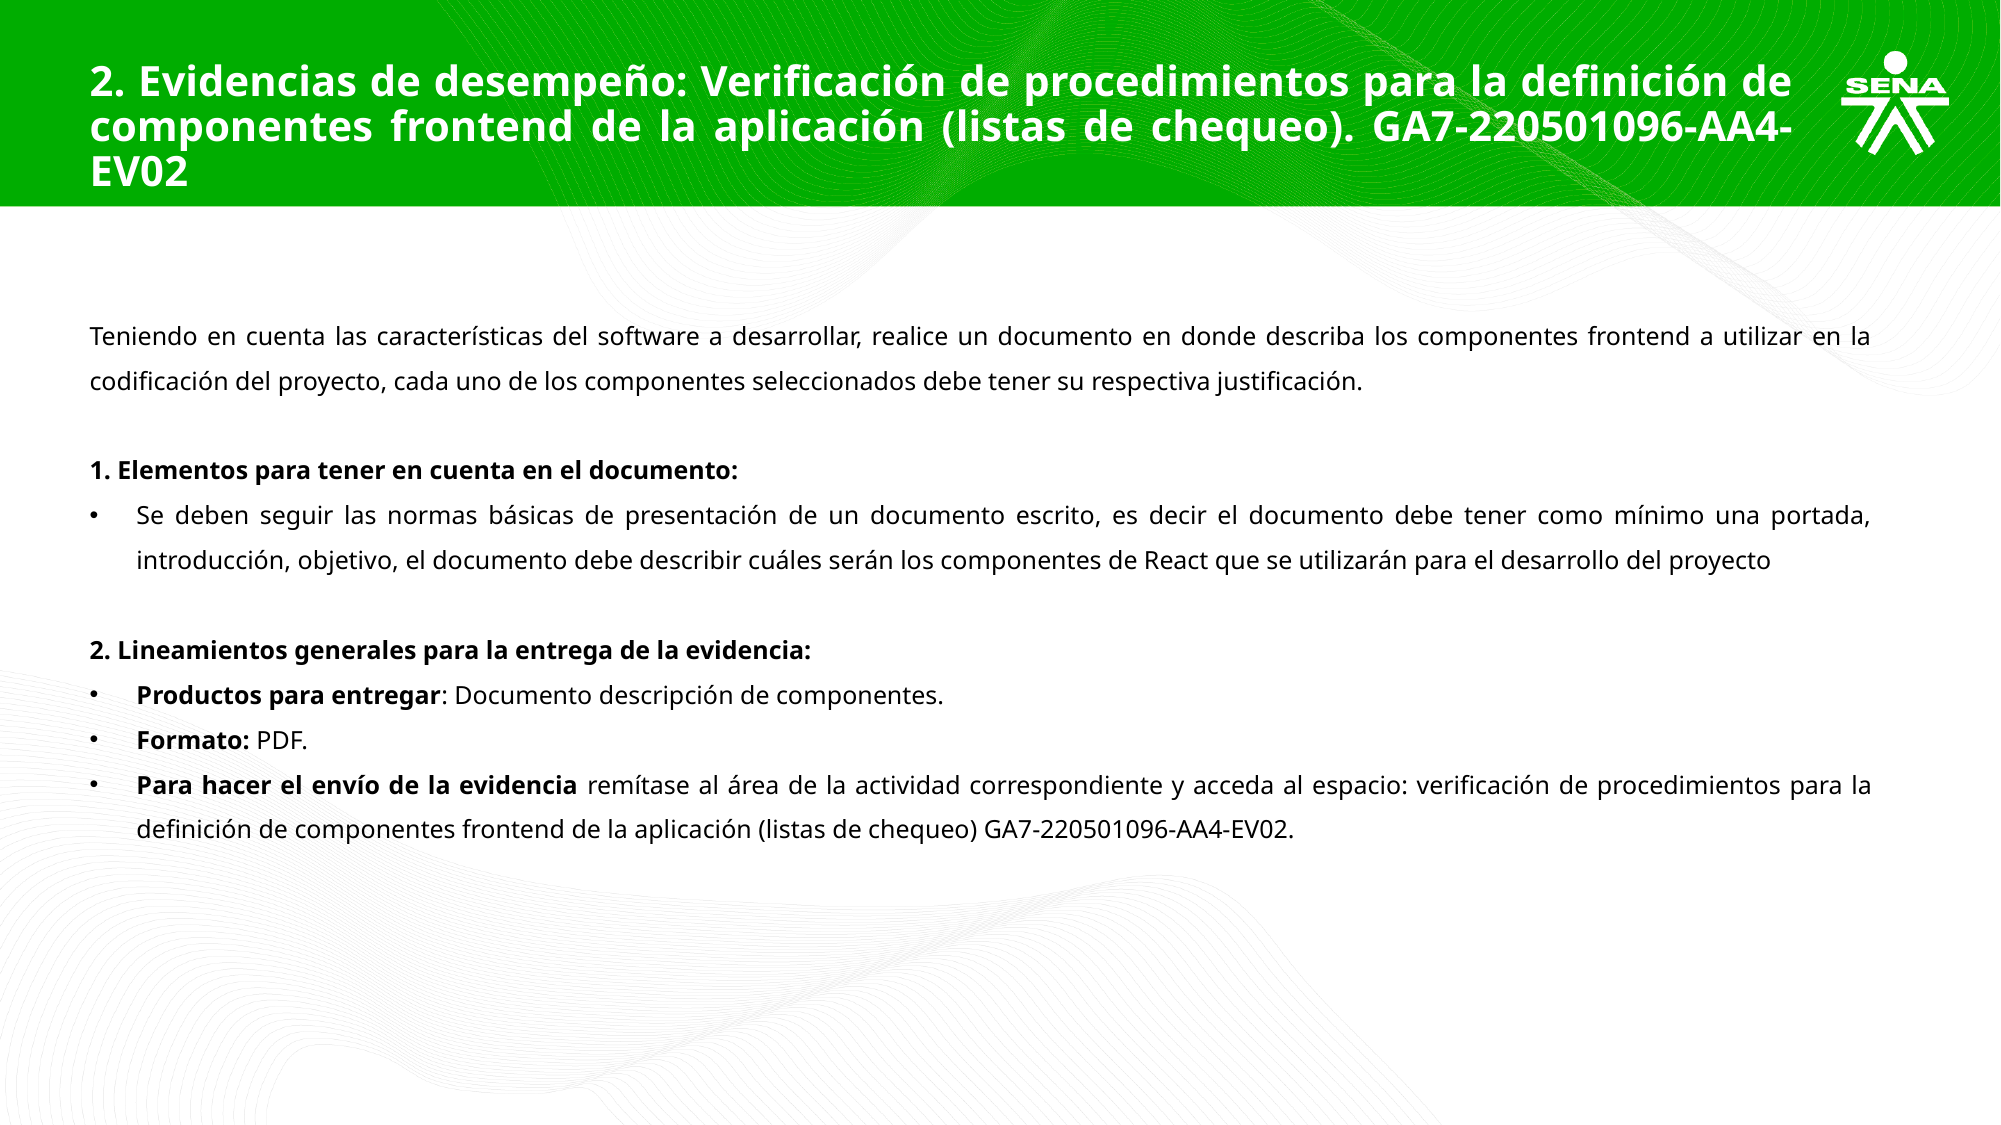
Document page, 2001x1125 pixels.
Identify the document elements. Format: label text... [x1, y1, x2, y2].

picture [0, 0, 2001, 1125]
text_box 2. Evidencias de desempeño: Verificación de procedimientos para la definición de componentes frontend de la aplicación (listas de chequeo). GA7-220501096-AA4-EV02 [74, 53, 1809, 140]
text_box Teniendo en cuenta las características del software a desarrollar, realice un documento en donde describa los componentes frontend a utilizar en la codificación del proyecto, cada uno de los componentes seleccionados debe tener su respectiva justificación. 1. Elementos para tener en cuenta en el documento: Se deben seguir las normas básicas de presentación de un documento escrito, es decir el documento debe tener como mínimo una portada, introducción, objetivo, el documento debe describir cuáles serán los componentes de React que se utilizarán para el desarrollo del proyecto 2. Lineamientos generales para la entrega de la evidencia: Productos para entregar: Documento descripción de componentes. Formato: PDF. Para hacer el envío de la evidencia remítase al área de la actividad correspondiente y acceda al espacio: verificación de procedimientos para la definición de componentes frontend de la aplicación (listas de chequeo) GA7-220501096-AA4-EV02. [74, 297, 1889, 852]
